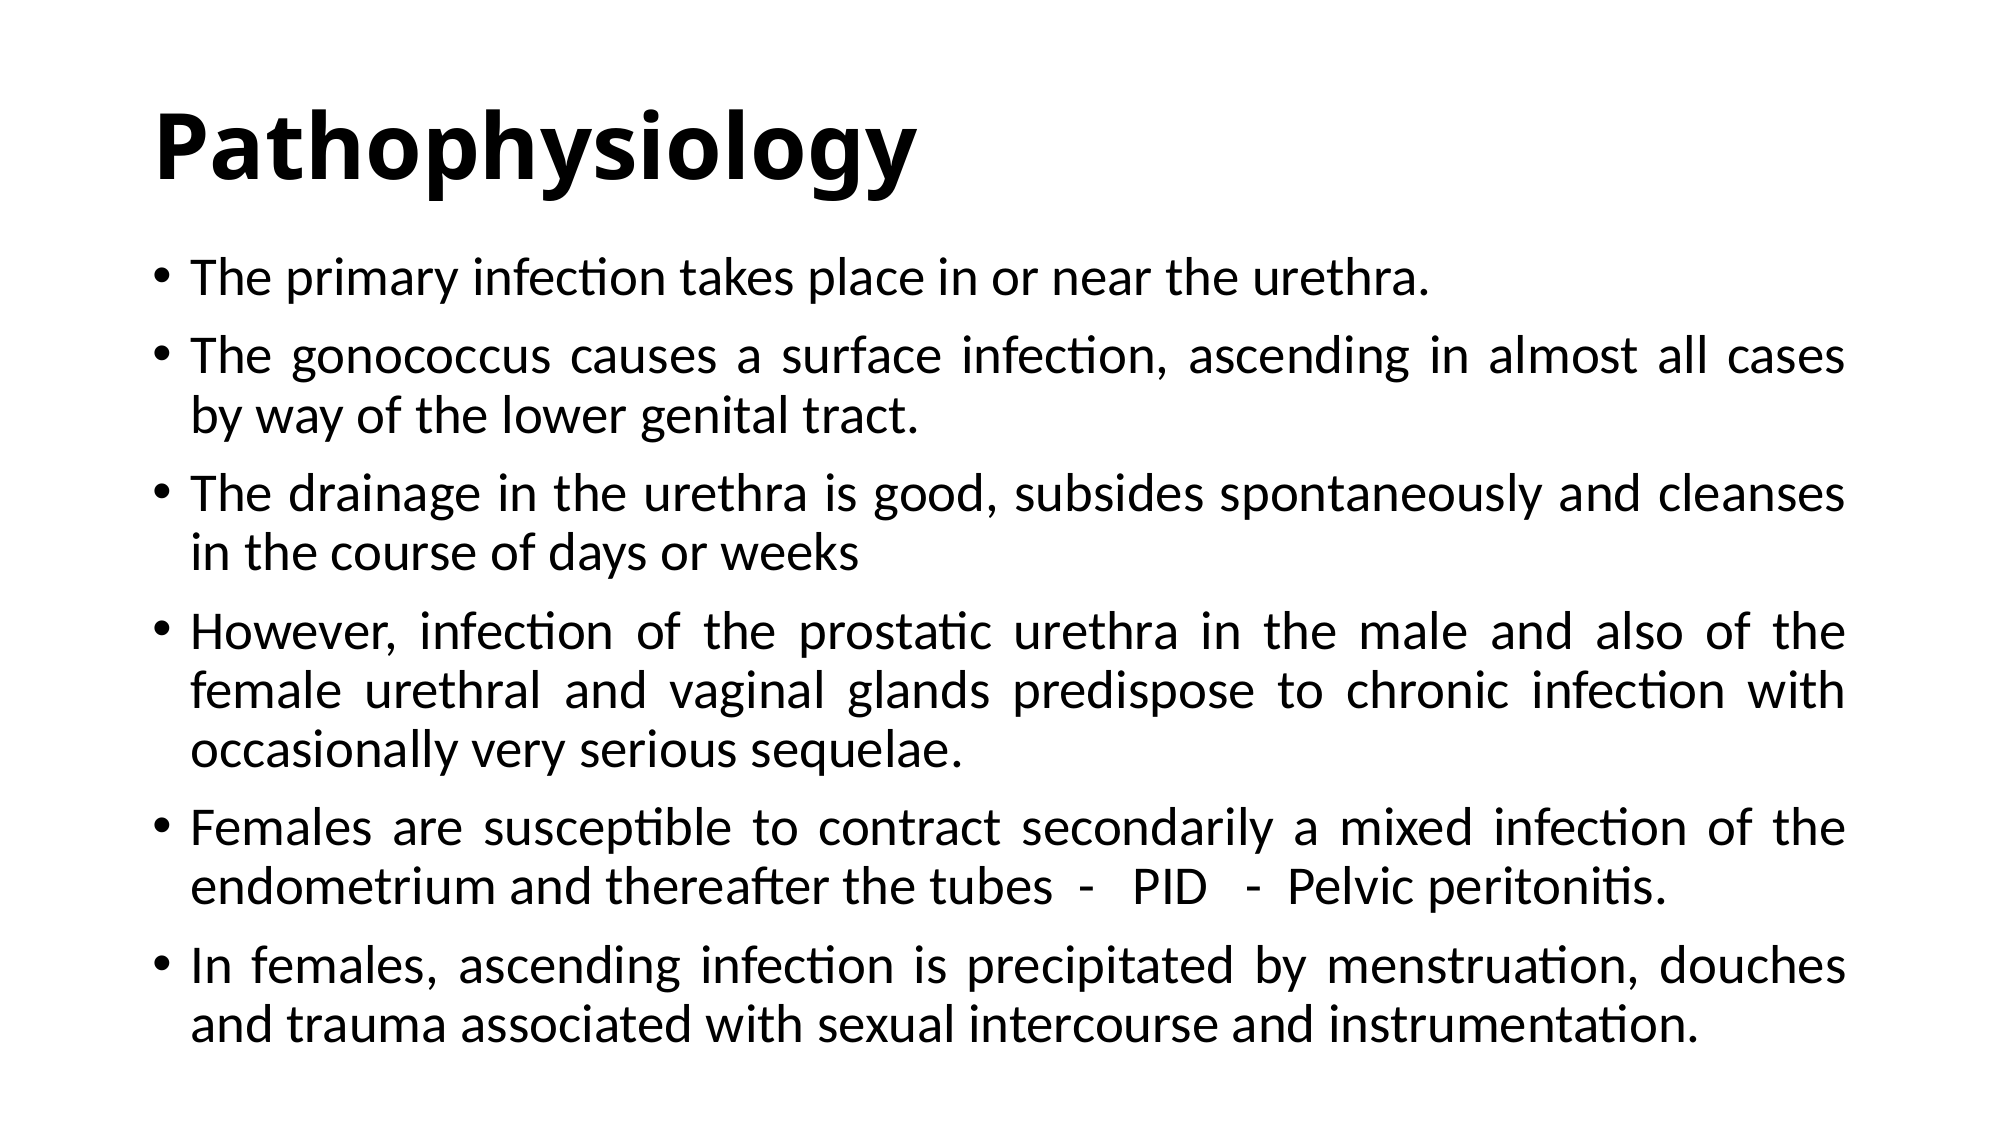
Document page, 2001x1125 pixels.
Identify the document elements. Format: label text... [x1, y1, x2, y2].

list The primary infection takes place in or near the urethra. The gonococcus causes a surface infection, ascending in almost all cases by way of the lower genital tract. The drainage in the urethra is good, subsides spontaneously and cleanses in the course of days or weeks However, infection of the prostatic urethra in the male and also of the female urethral and vaginal glands predispose to chronic infection with occasionally very serious sequelae. Females are susceptible to contract secondarily a mixed infection of the endometrium and thereafter the tubes - PID - Pelvic peritonitis. In females, ascending infection is precipitated by menstruation, douches and trauma associated with sexual intercourse and instrumentation. [137, 240, 1863, 1072]
title Pathophysiology [137, 59, 1863, 240]
